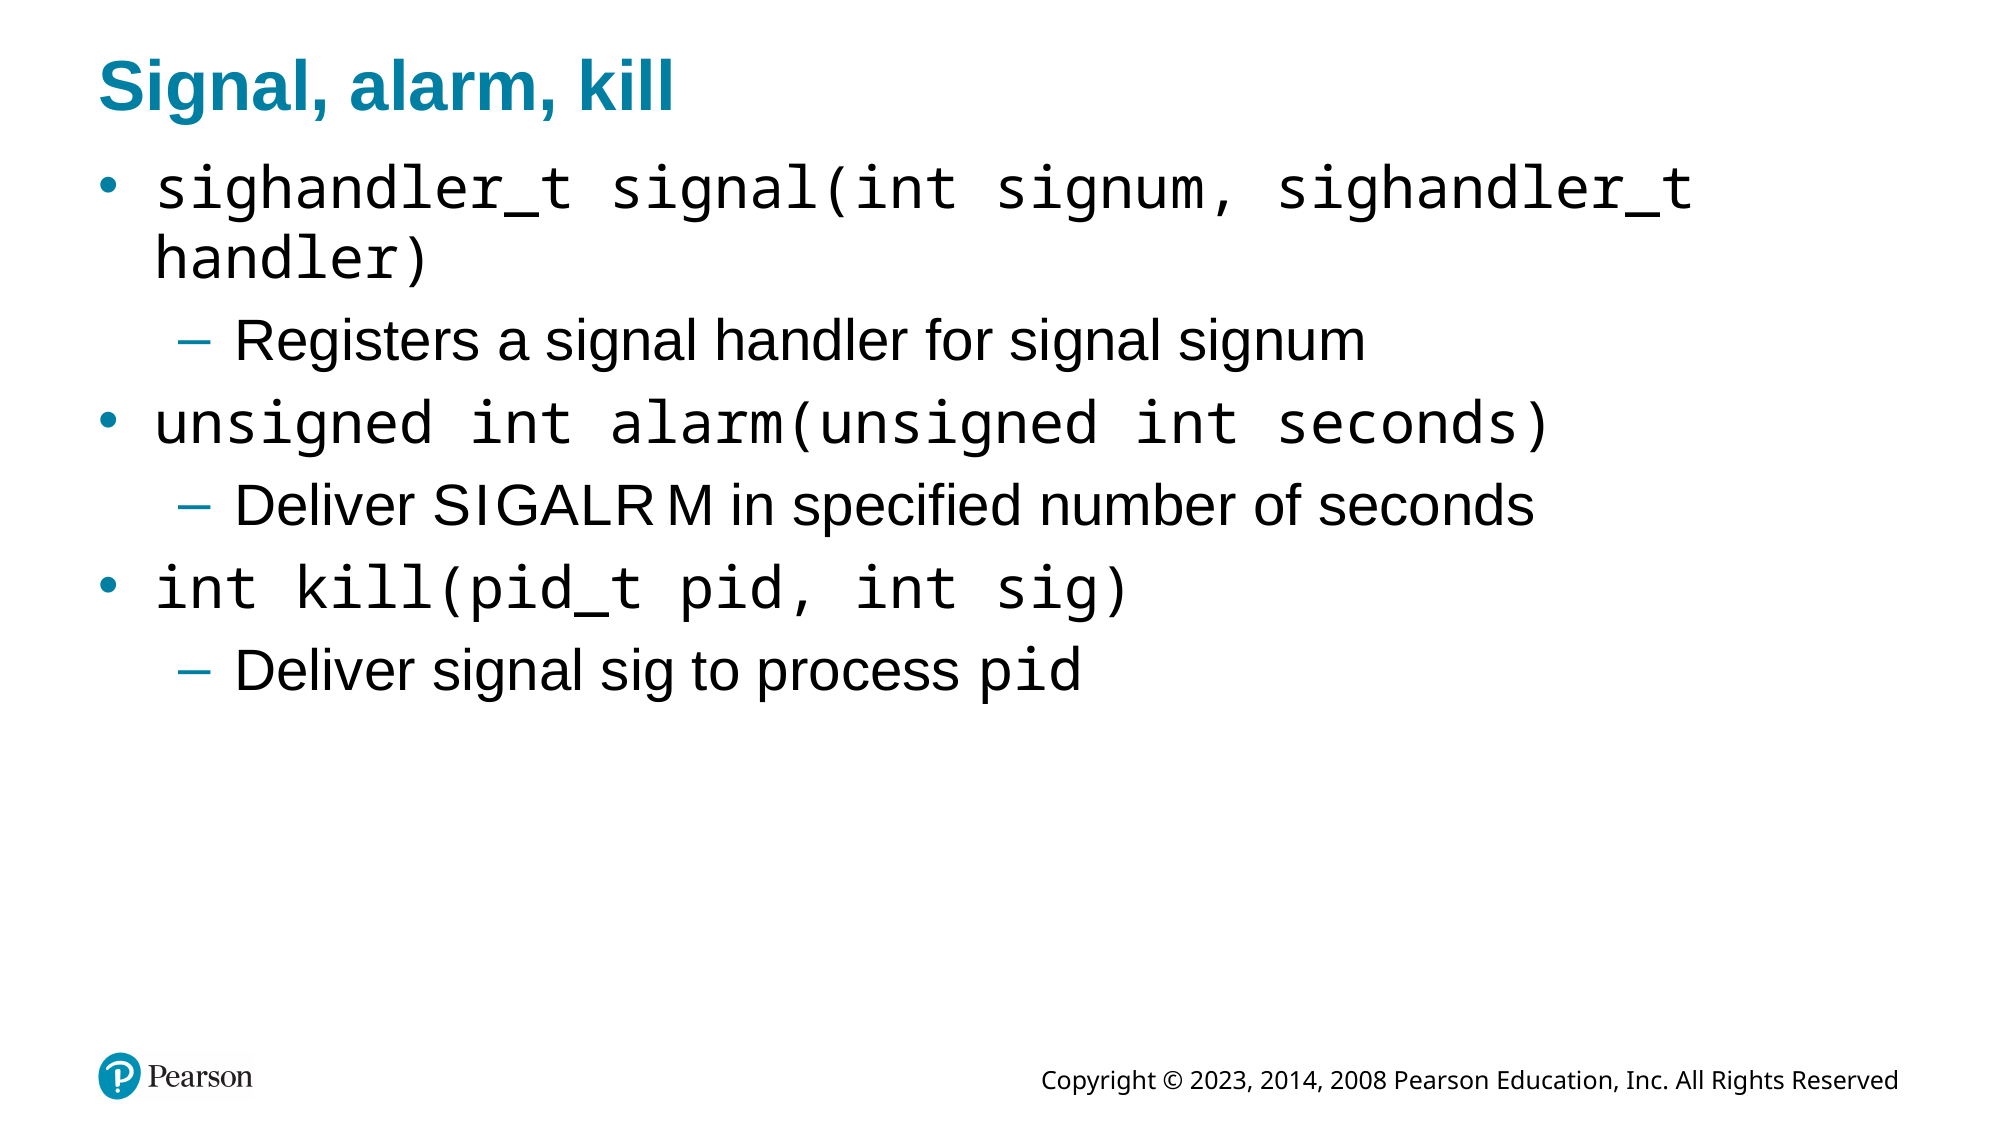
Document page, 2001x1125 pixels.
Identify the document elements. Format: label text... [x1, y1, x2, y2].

picture [97, 1051, 254, 1101]
title Signal, alarm, kill [98, 0, 1906, 179]
list sighandler_t signal(int signum, sighandler_t handler) Registers a signal handler for signal signum unsigned int alarm(unsigned int seconds) Deliver S I G A L R M in specified number of seconds int kill(pid_t pid, int sig) Deliver signal sig to process pid [98, 104, 1905, 748]
